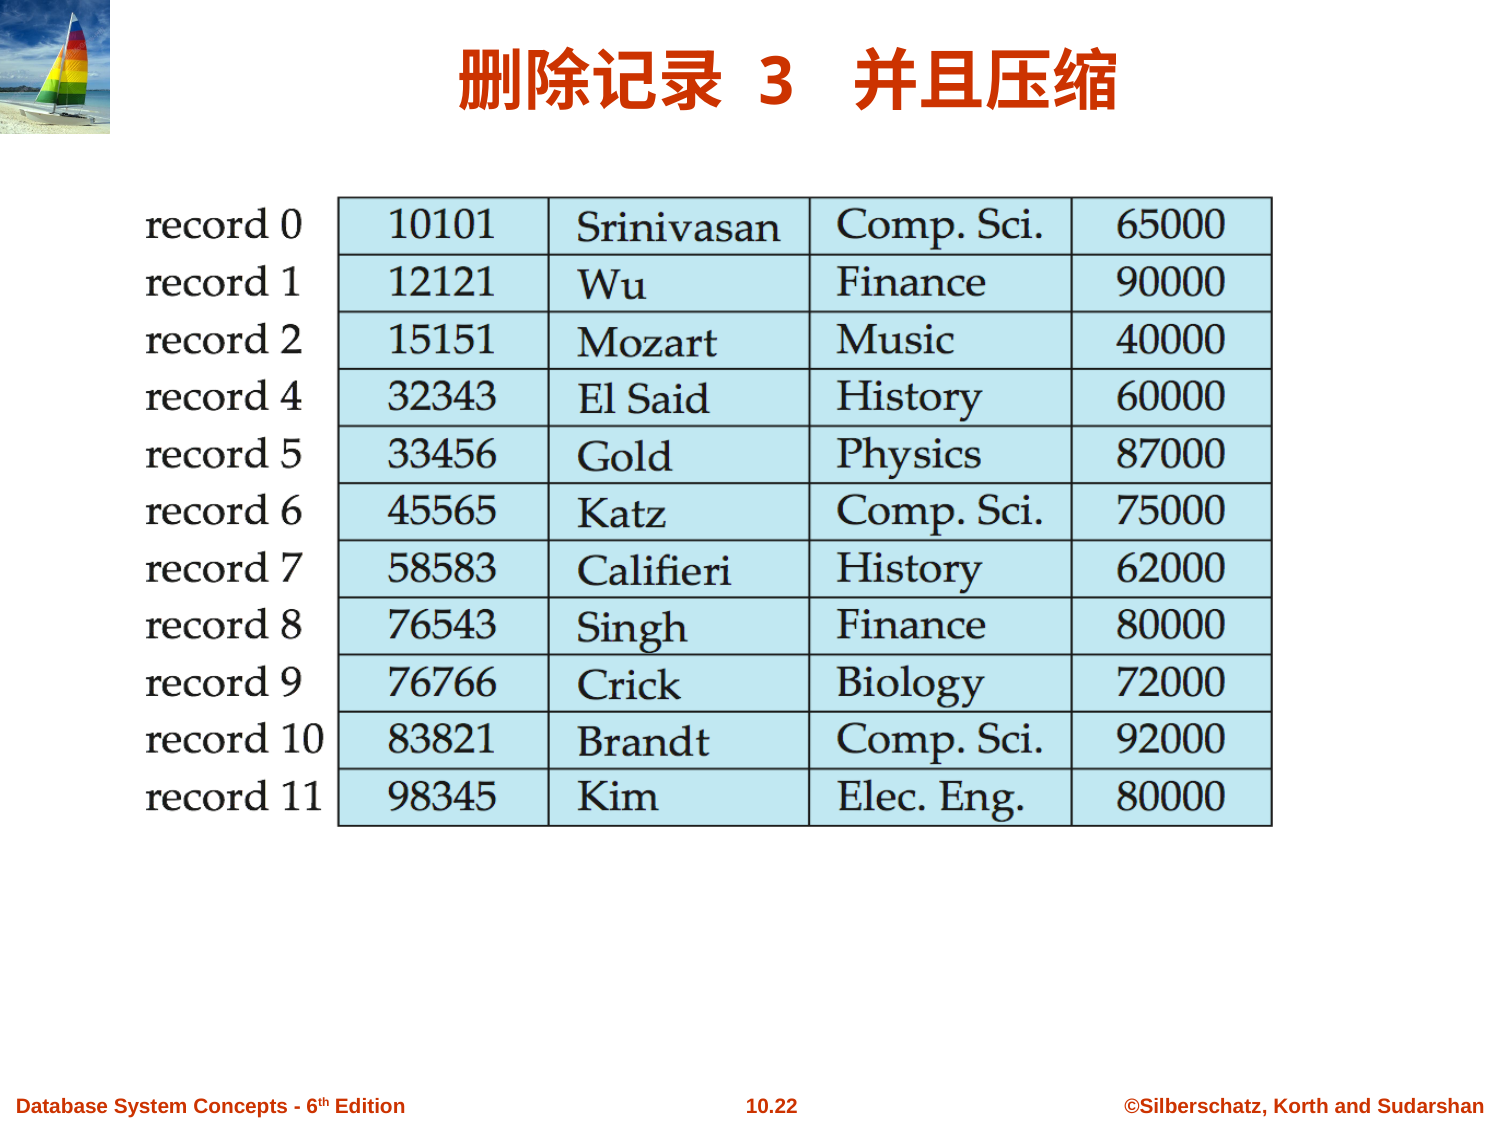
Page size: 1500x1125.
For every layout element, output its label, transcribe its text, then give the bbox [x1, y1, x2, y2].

title 删除记录 3 并且压缩 [126, 25, 1451, 126]
picture [0, 0, 110, 134]
picture [145, 194, 1274, 827]
